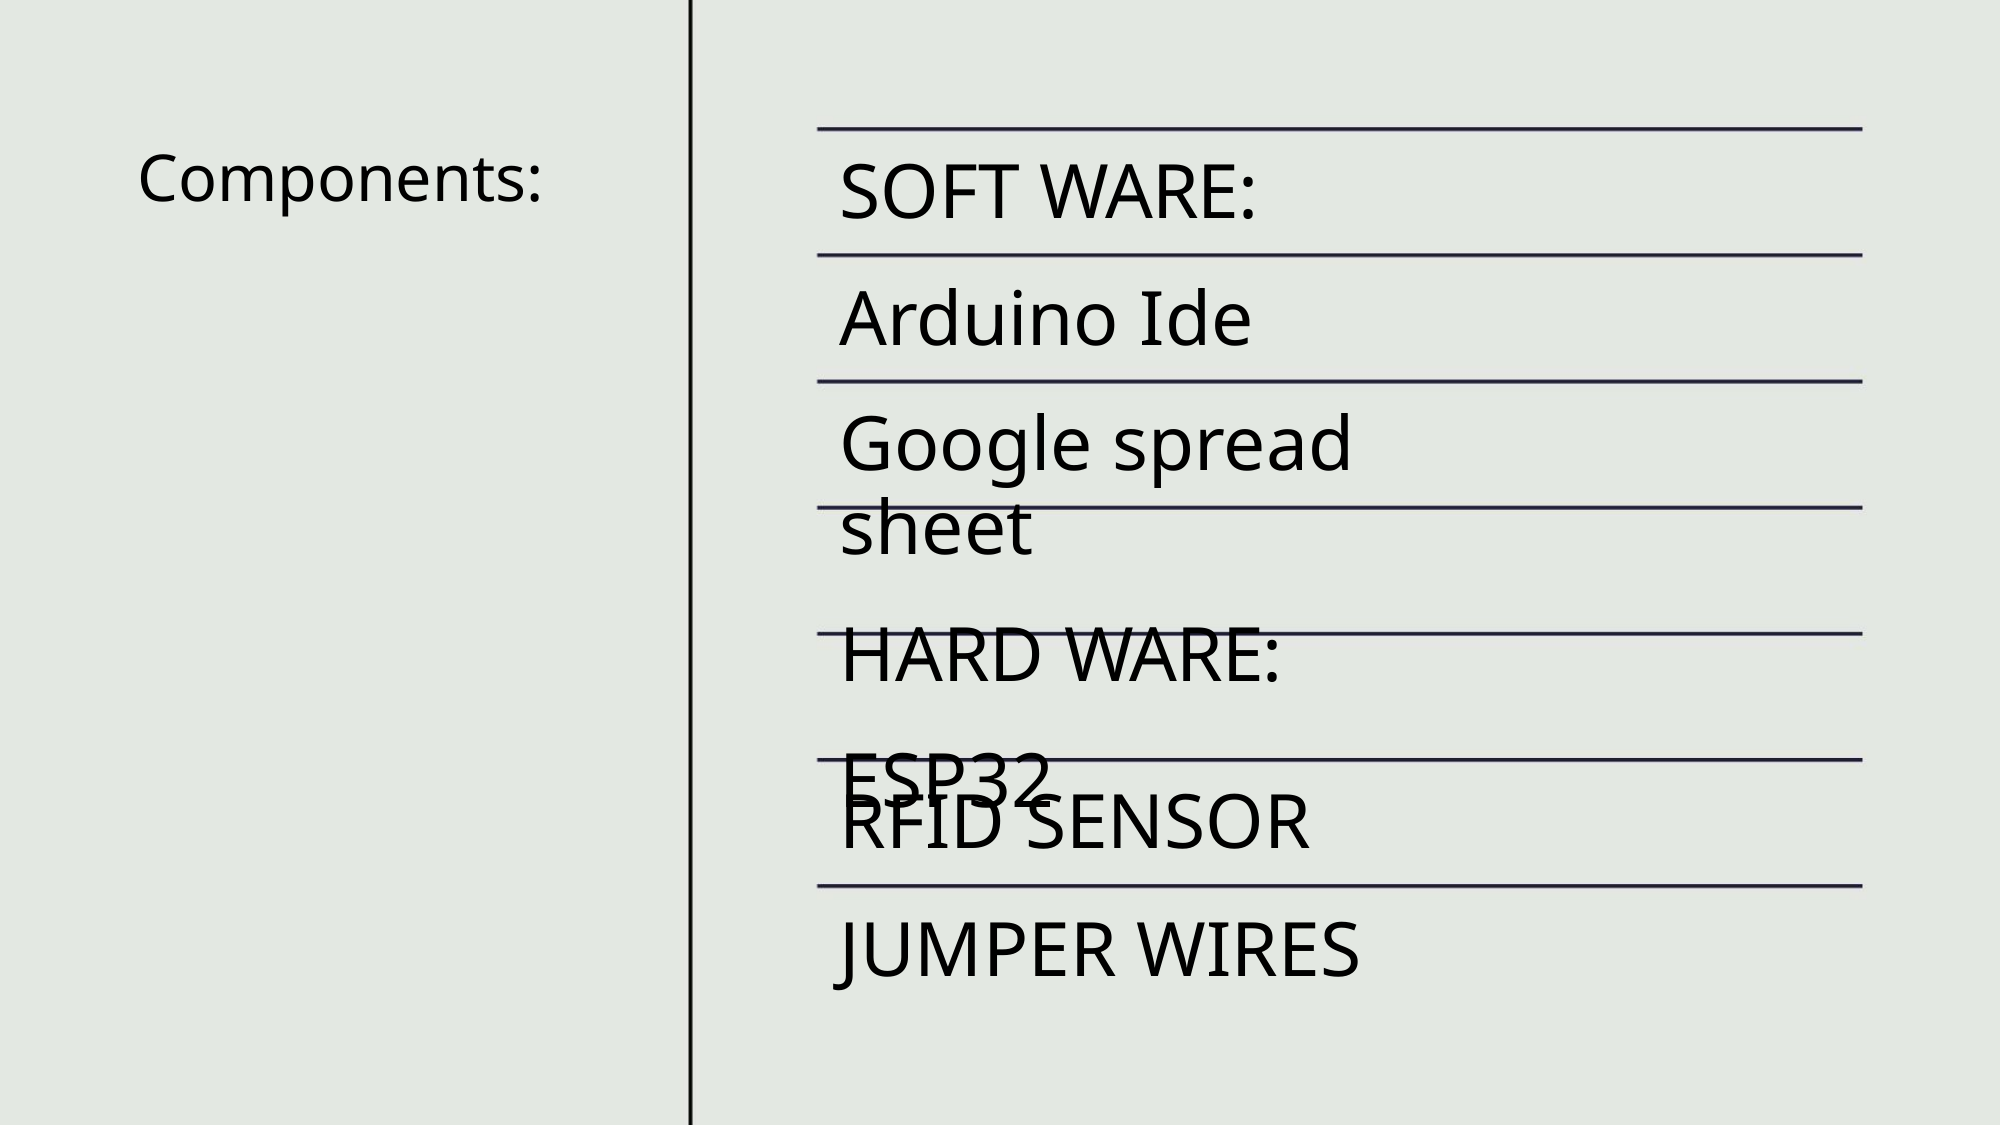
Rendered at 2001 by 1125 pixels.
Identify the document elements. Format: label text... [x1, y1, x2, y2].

text_box SOFT WARE: Arduino Ide [839, 150, 1280, 361]
text_box [0, 0, 2000, 1125]
text_box Google spread sheet HARD WARE: ESP32 [839, 402, 1459, 823]
text_box Components: [137, 138, 628, 215]
text_box RFID SENSOR JUMPER WIRES [839, 780, 1390, 992]
